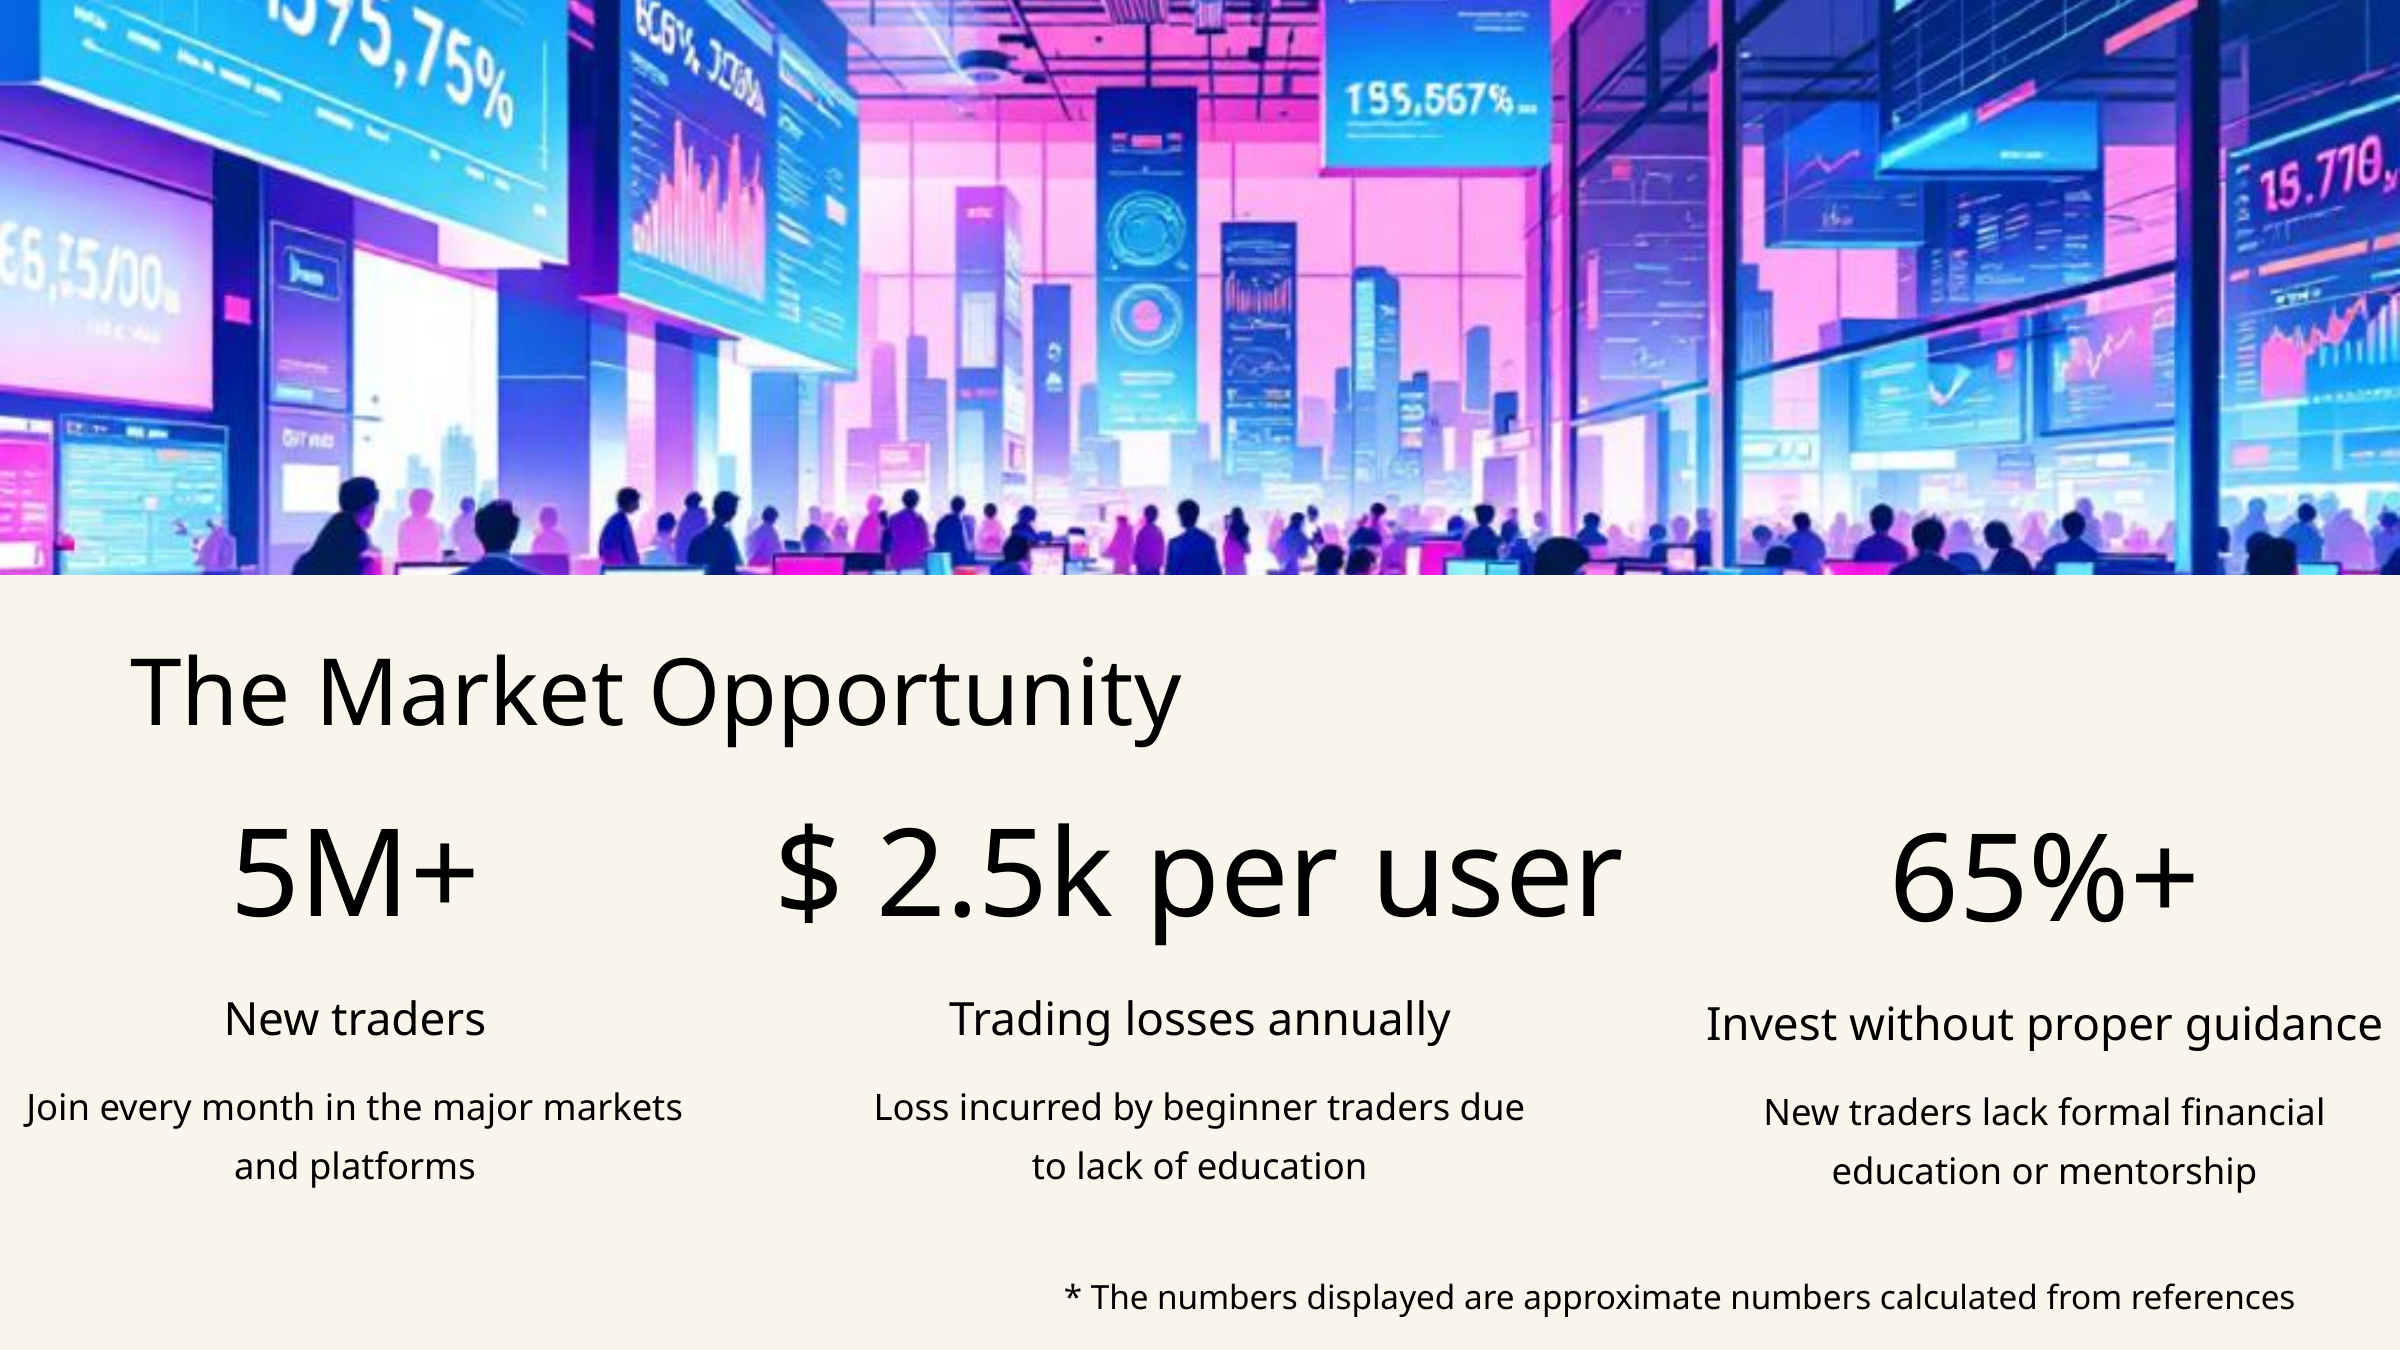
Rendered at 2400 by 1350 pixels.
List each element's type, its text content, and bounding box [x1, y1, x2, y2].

picture [0, 0, 2400, 575]
text_box Trading losses annually [930, 987, 1470, 1046]
text_box Invest without proper guidance [1748, 992, 2342, 1051]
text_box The Market Opportunity [130, 627, 1253, 745]
text_box $ 2.5k per user [858, 818, 1541, 942]
text_box Join every month in the major markets and platforms [13, 1068, 697, 1188]
text_box 65%+ [1703, 823, 2386, 947]
text_box * The numbers displayed are approximate numbers calculated from references [1049, 1268, 2313, 1324]
text_box Loss incurred by beginner traders due to lack of education [858, 1068, 1541, 1188]
text_box New traders lack formal financial education or mentorship [1703, 1073, 2386, 1193]
text_box 5M+ [13, 818, 697, 942]
text_box New traders [109, 987, 602, 1046]
